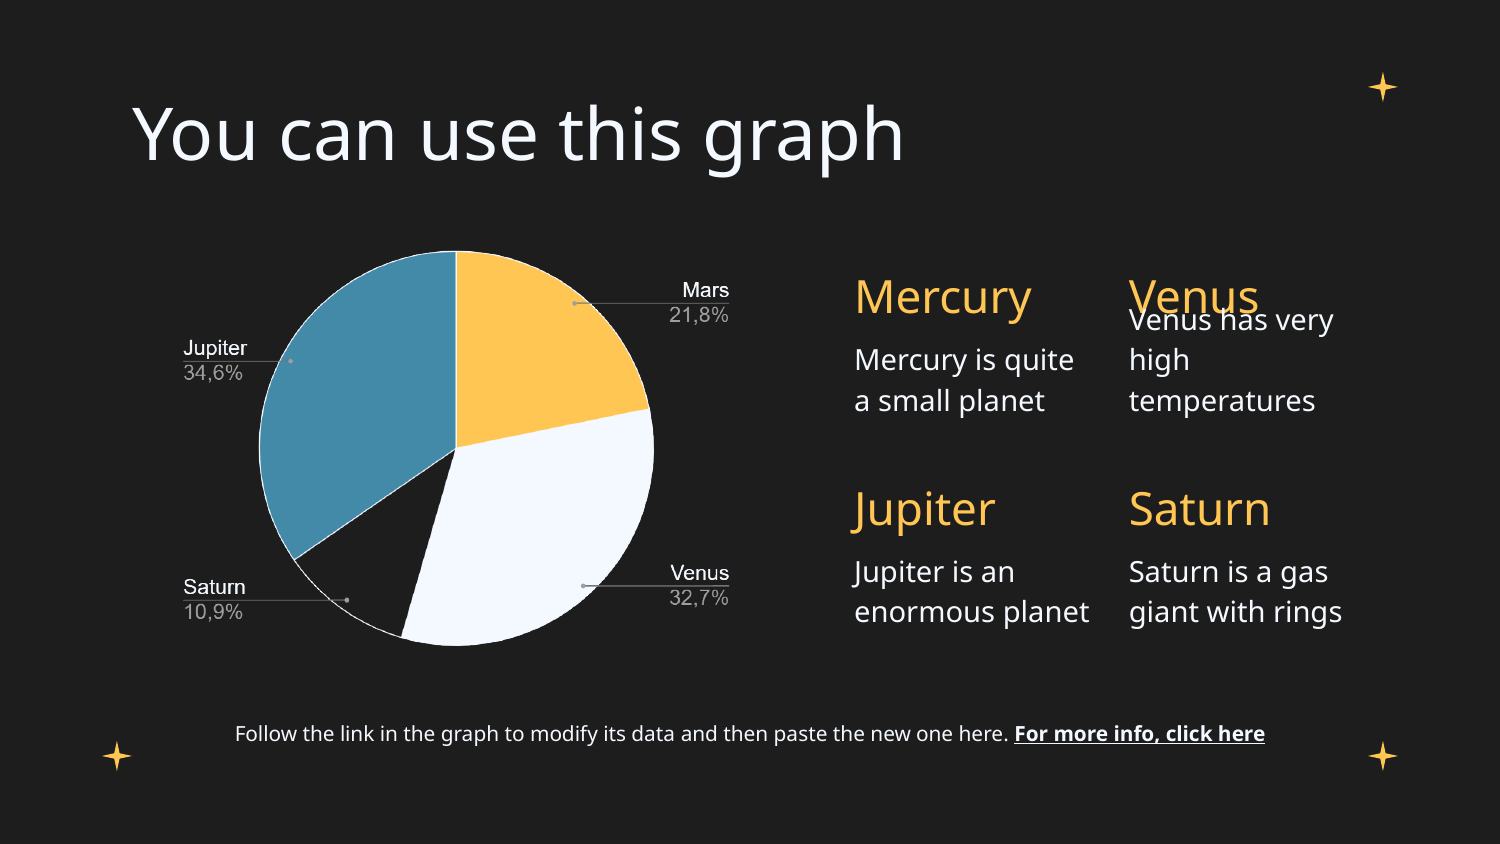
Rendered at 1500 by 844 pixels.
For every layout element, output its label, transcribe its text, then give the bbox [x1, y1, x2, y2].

text_box Follow the link in the graph to modify its data and then paste the new one here. For more info, click here [161, 705, 1339, 756]
title Saturn [1113, 462, 1383, 549]
title You can use this graph [116, 72, 1383, 167]
subtitle Venus has very high temperatures [1113, 337, 1383, 432]
title Jupiter [839, 462, 1109, 549]
picture [160, 228, 751, 667]
title Mercury [839, 251, 1109, 337]
title Venus [1113, 251, 1383, 337]
subtitle Jupiter is an enormous planet [839, 549, 1109, 644]
subtitle Mercury is quite a small planet [839, 337, 1109, 432]
subtitle Saturn is a gas giant with rings [1113, 549, 1383, 644]
